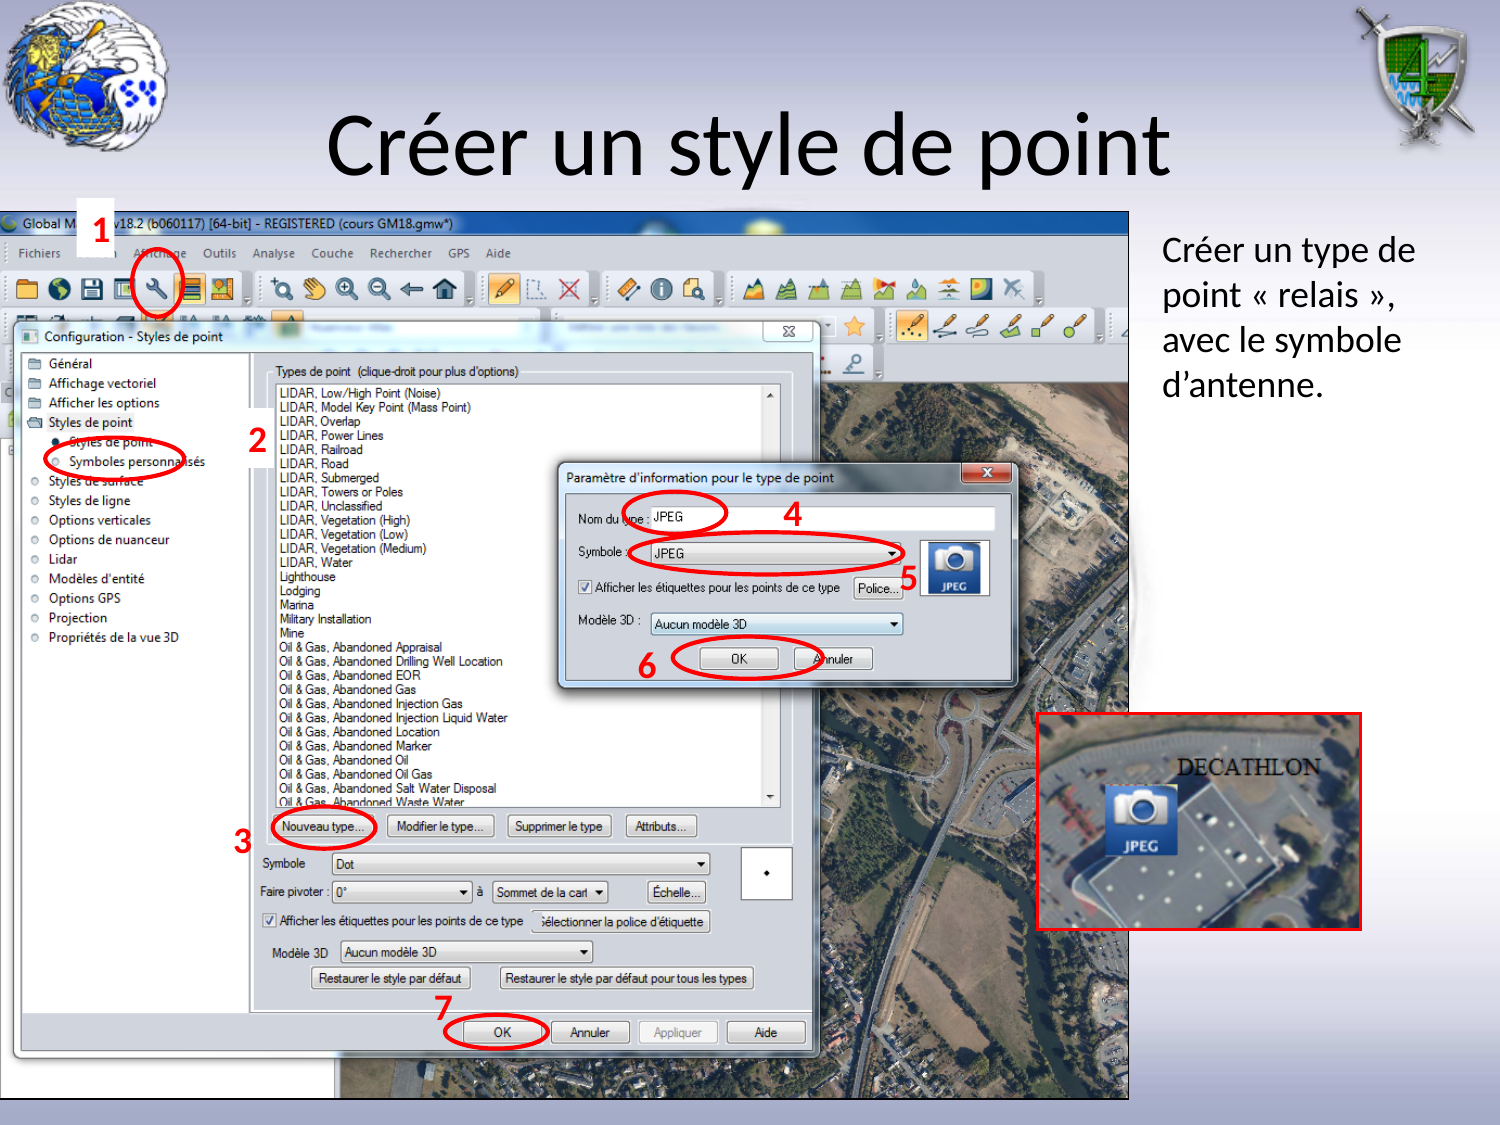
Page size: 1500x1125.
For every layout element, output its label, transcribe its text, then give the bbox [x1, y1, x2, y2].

text_box Créer un type de point « relais », avec le symbole d’antenne. [1147, 217, 1475, 413]
picture [0, 0, 1500, 1125]
title Créer un style de point [75, 45, 1425, 233]
